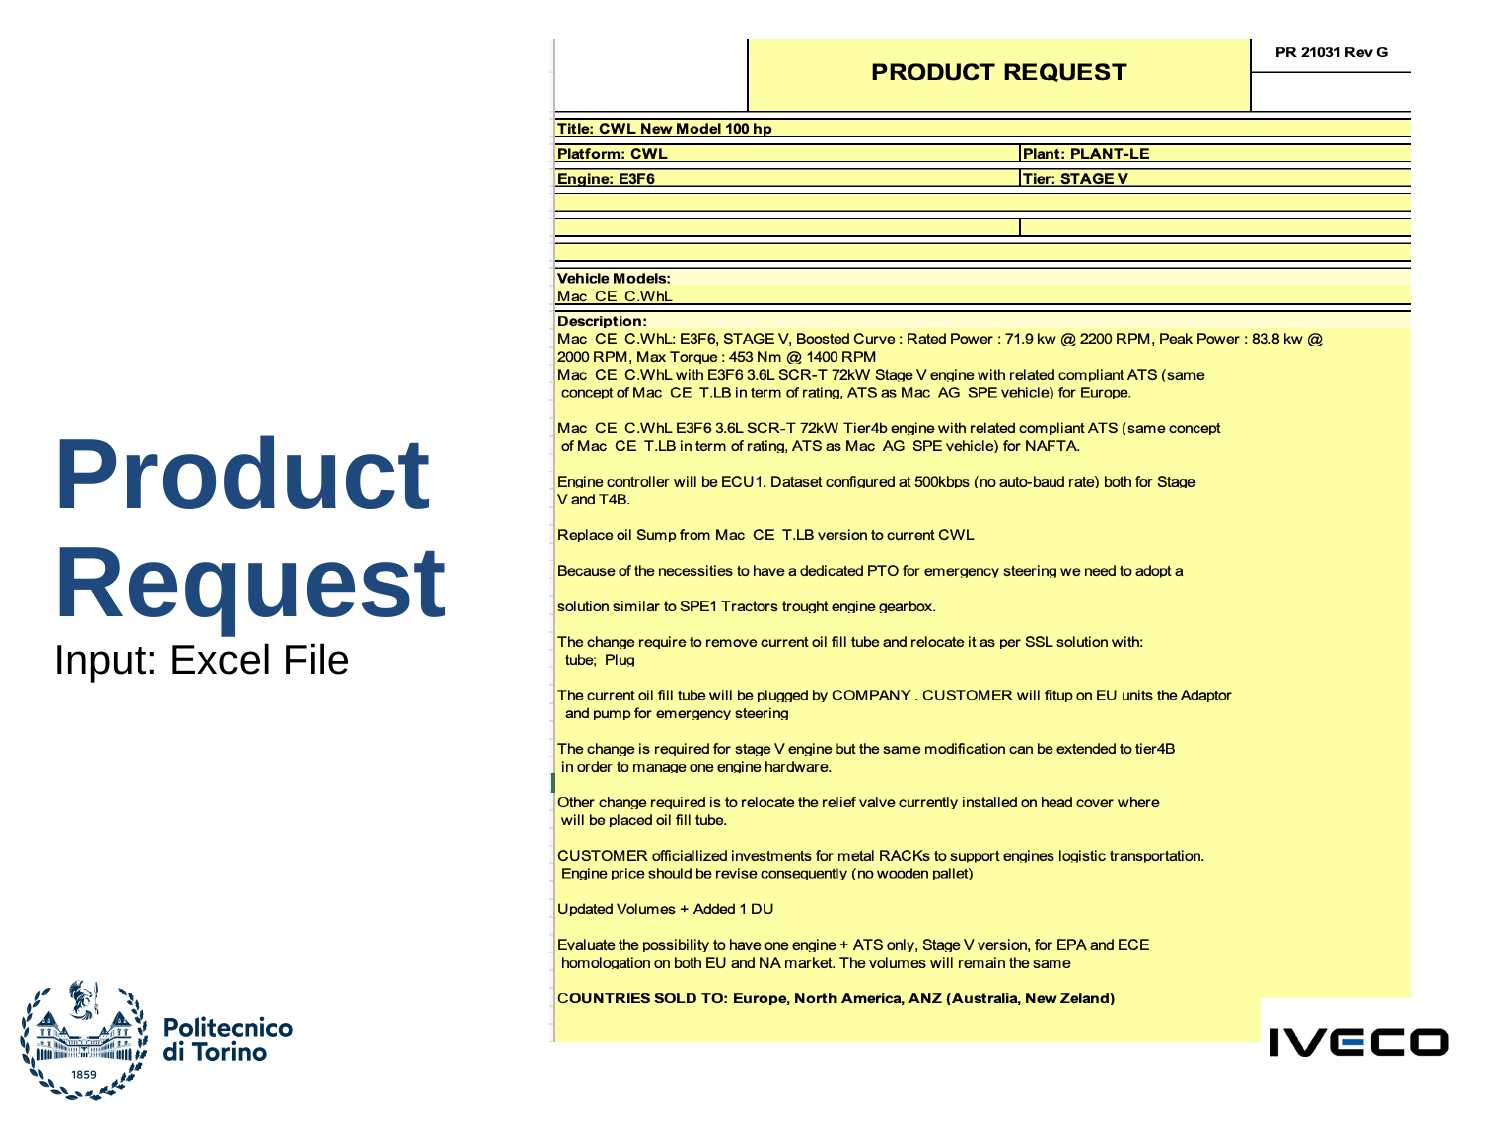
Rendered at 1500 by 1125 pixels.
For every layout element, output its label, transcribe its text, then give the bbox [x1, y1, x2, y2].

picture [19, 979, 293, 1101]
title Product Request Input: Excel File [38, 104, 520, 692]
picture [548, 38, 1458, 1083]
